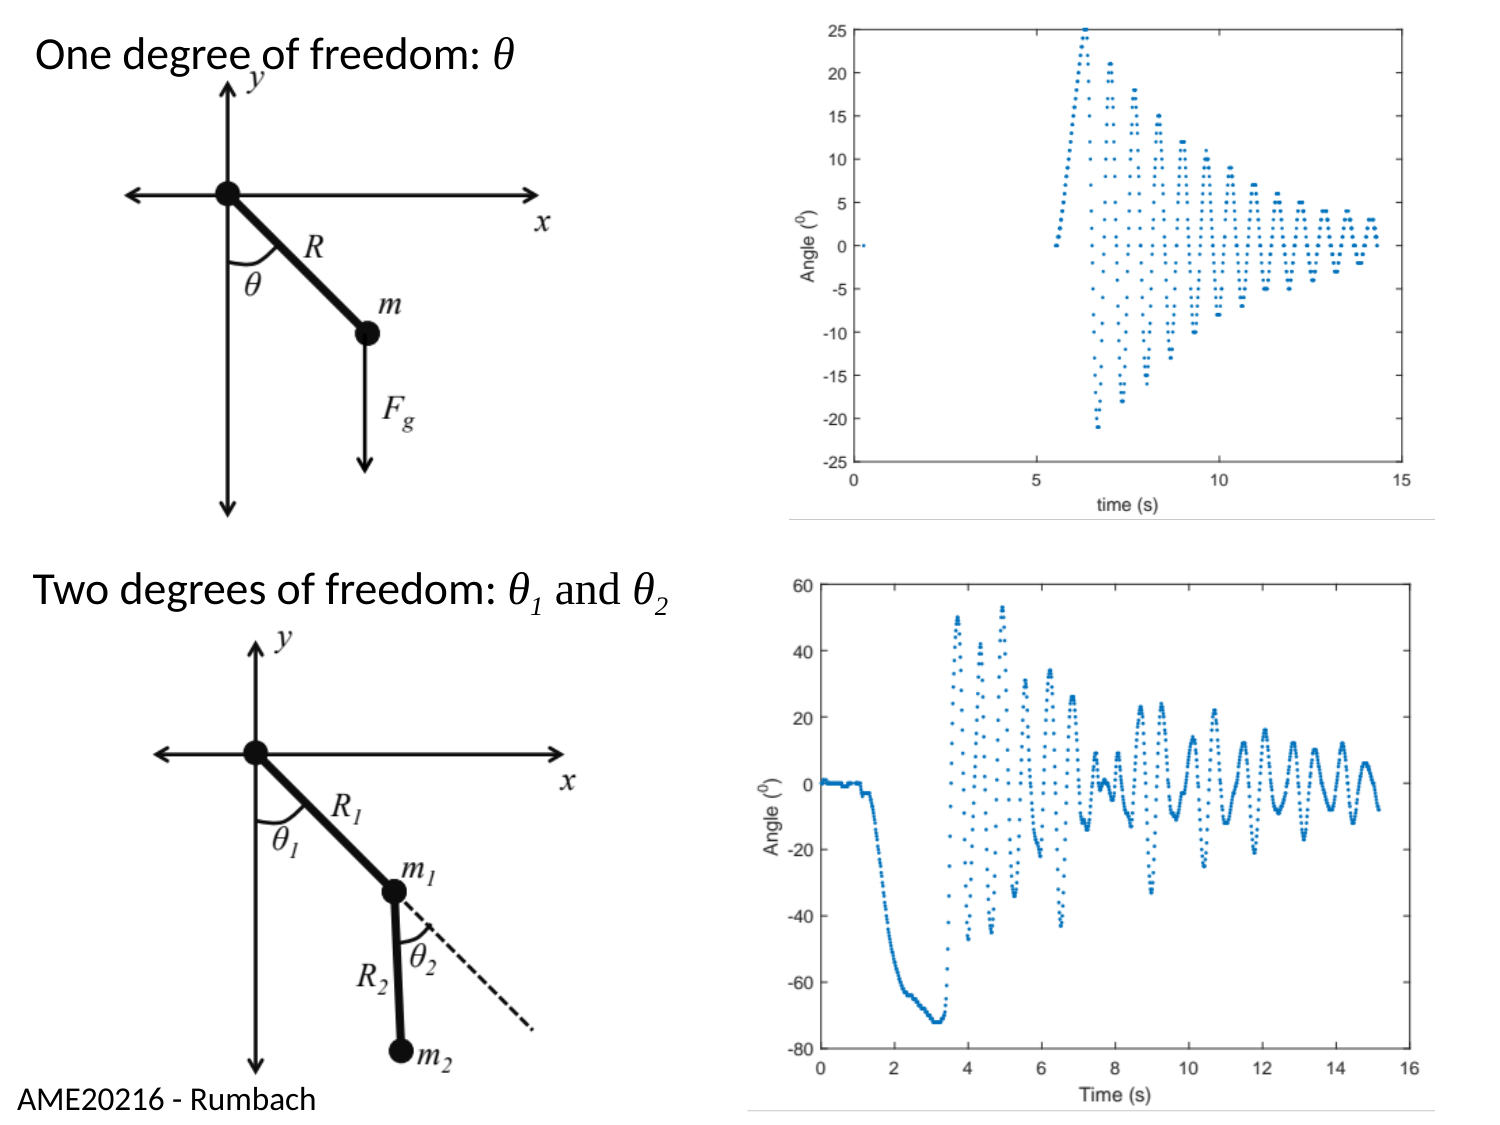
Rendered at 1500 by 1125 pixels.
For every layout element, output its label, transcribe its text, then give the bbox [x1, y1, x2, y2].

text_box One degree of freedom: θ [20, 16, 550, 86]
picture [747, 554, 1436, 1124]
text_box Two degrees of freedom: θ1 and θ2 [17, 550, 715, 629]
picture [137, 605, 600, 1088]
picture [109, 46, 574, 532]
picture [788, 1, 1436, 532]
